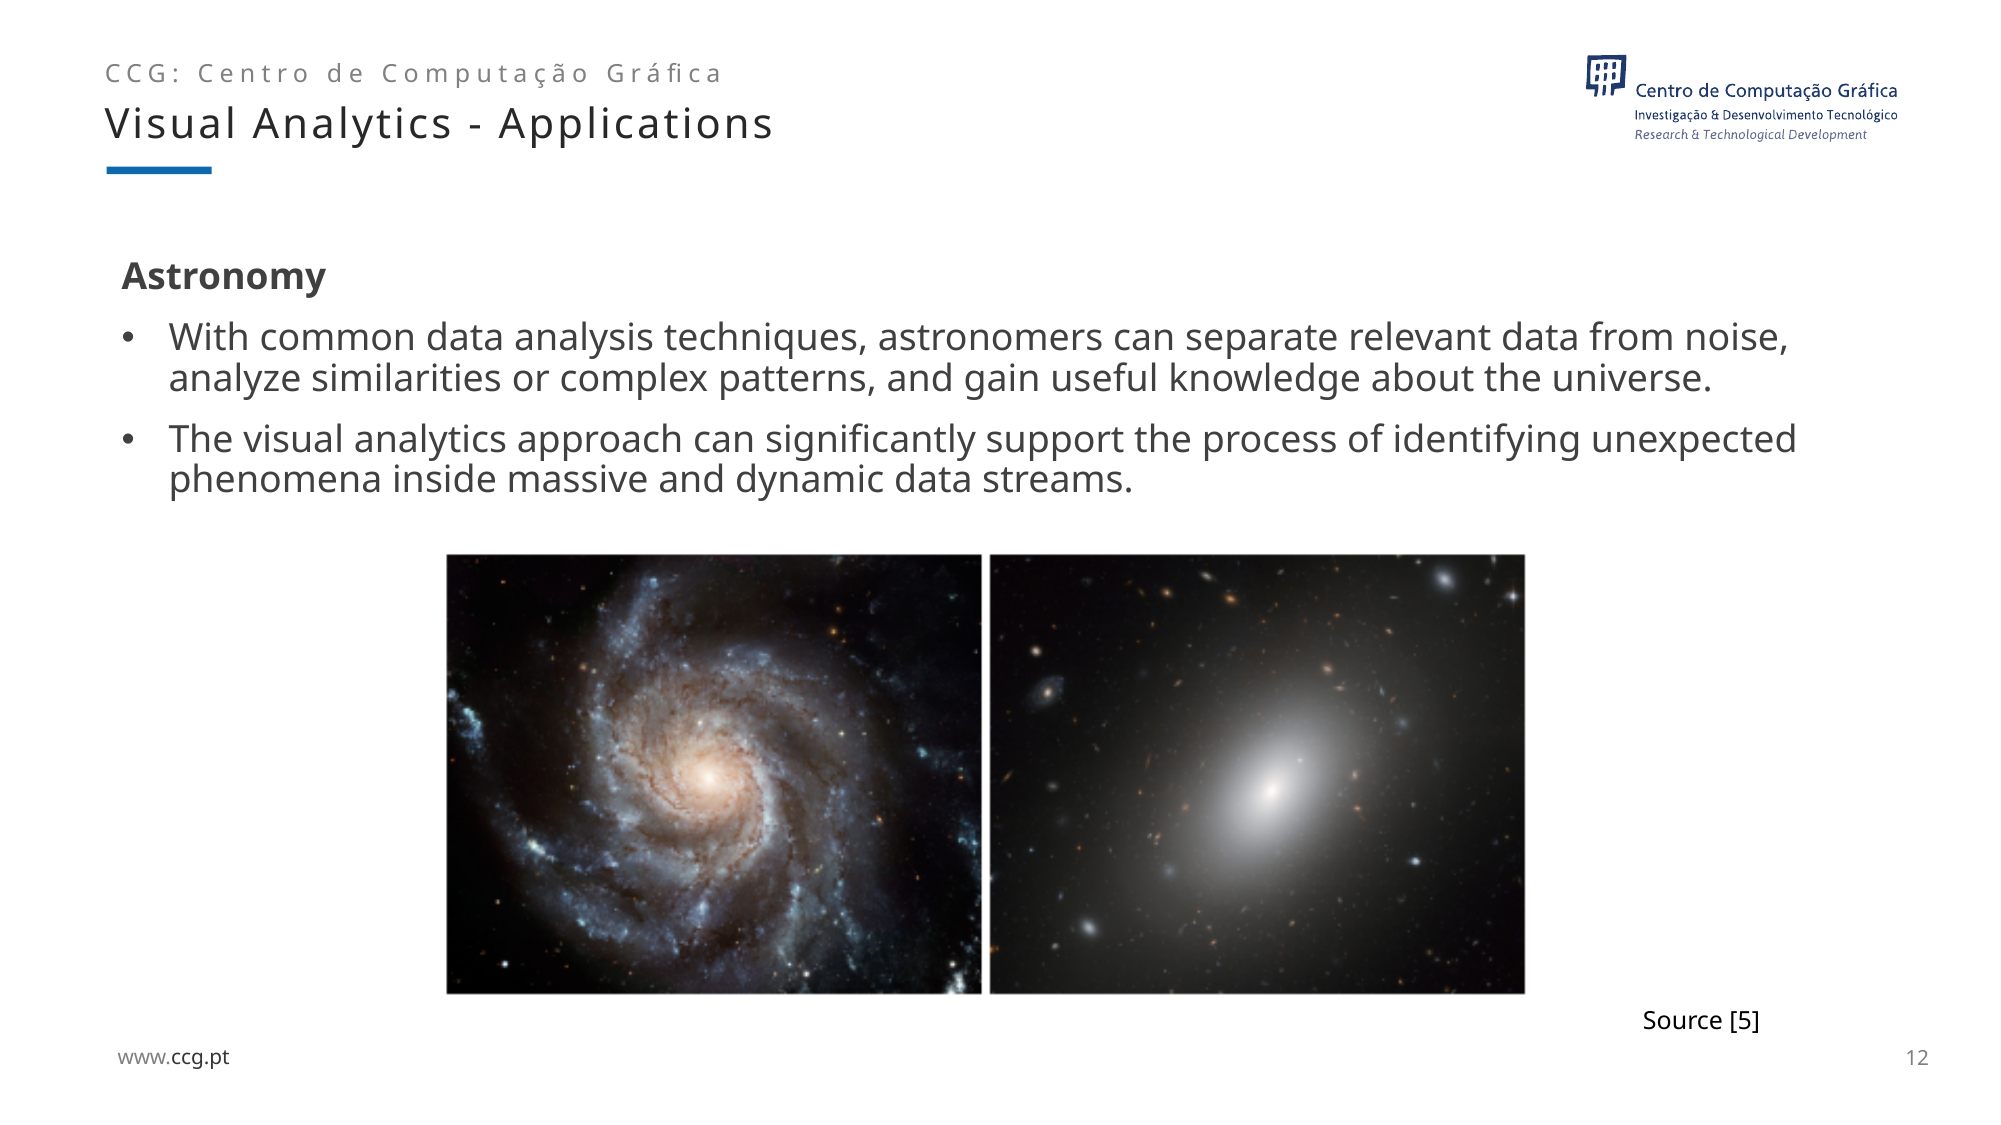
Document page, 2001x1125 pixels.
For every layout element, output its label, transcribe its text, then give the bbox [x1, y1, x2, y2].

list With common data analysis techniques, astronomers can separate relevant data from noise, analyze similarities or complex patterns, and gain useful knowledge about the universe. The visual analytics approach can significantly support the process of identifying unexpected phenomena inside massive and dynamic data streams. [106, 310, 1882, 526]
picture [420, 531, 1538, 1010]
text_box Source [5] [1628, 996, 1811, 1042]
slide_number 12 [1881, 1026, 1953, 1091]
title Astronomy [106, 249, 1882, 305]
list Visual Analytics - Applications [104, 102, 1538, 153]
